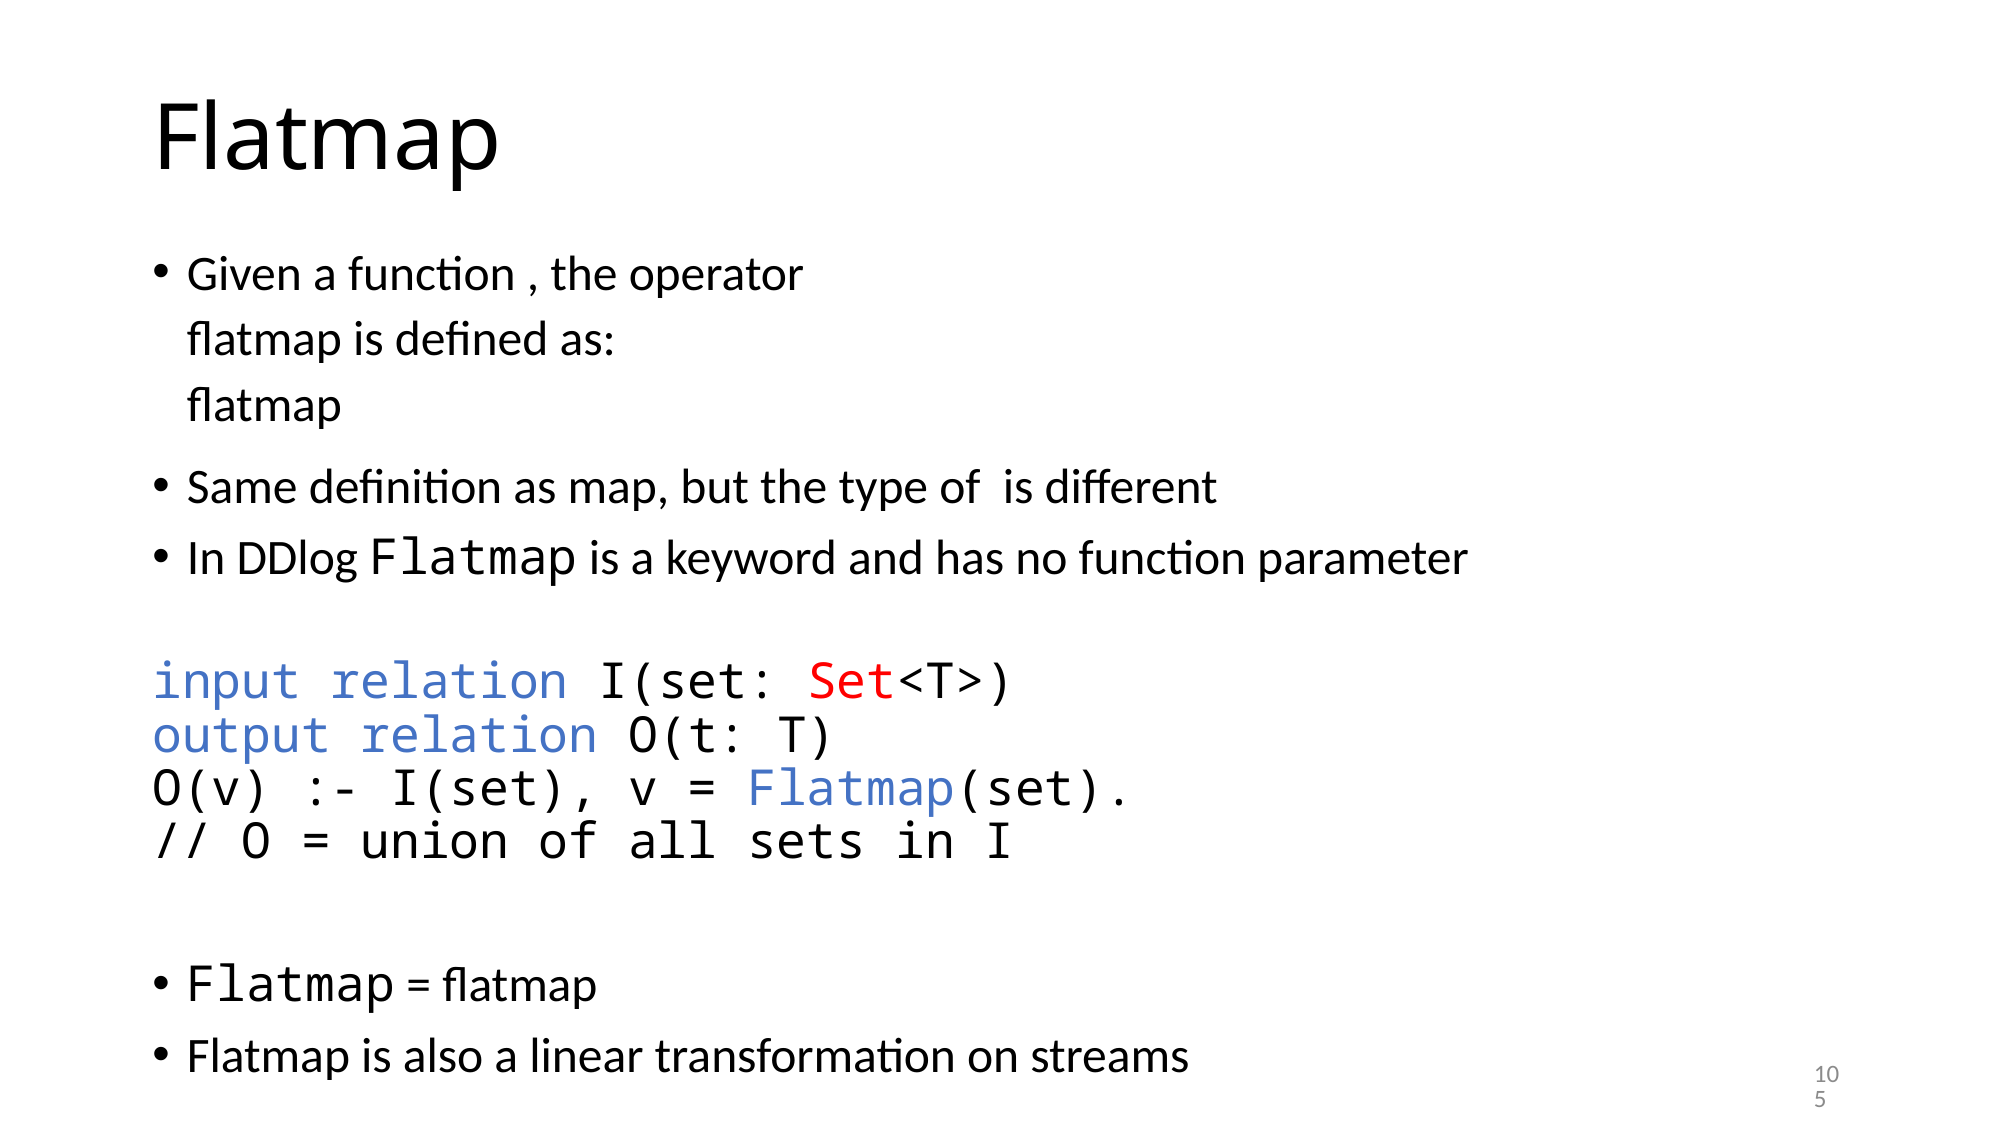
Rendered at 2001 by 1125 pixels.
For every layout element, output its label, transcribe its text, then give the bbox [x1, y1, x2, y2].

title Flatmap [137, 59, 1863, 220]
slide_number 105 [1798, 1042, 1863, 1103]
